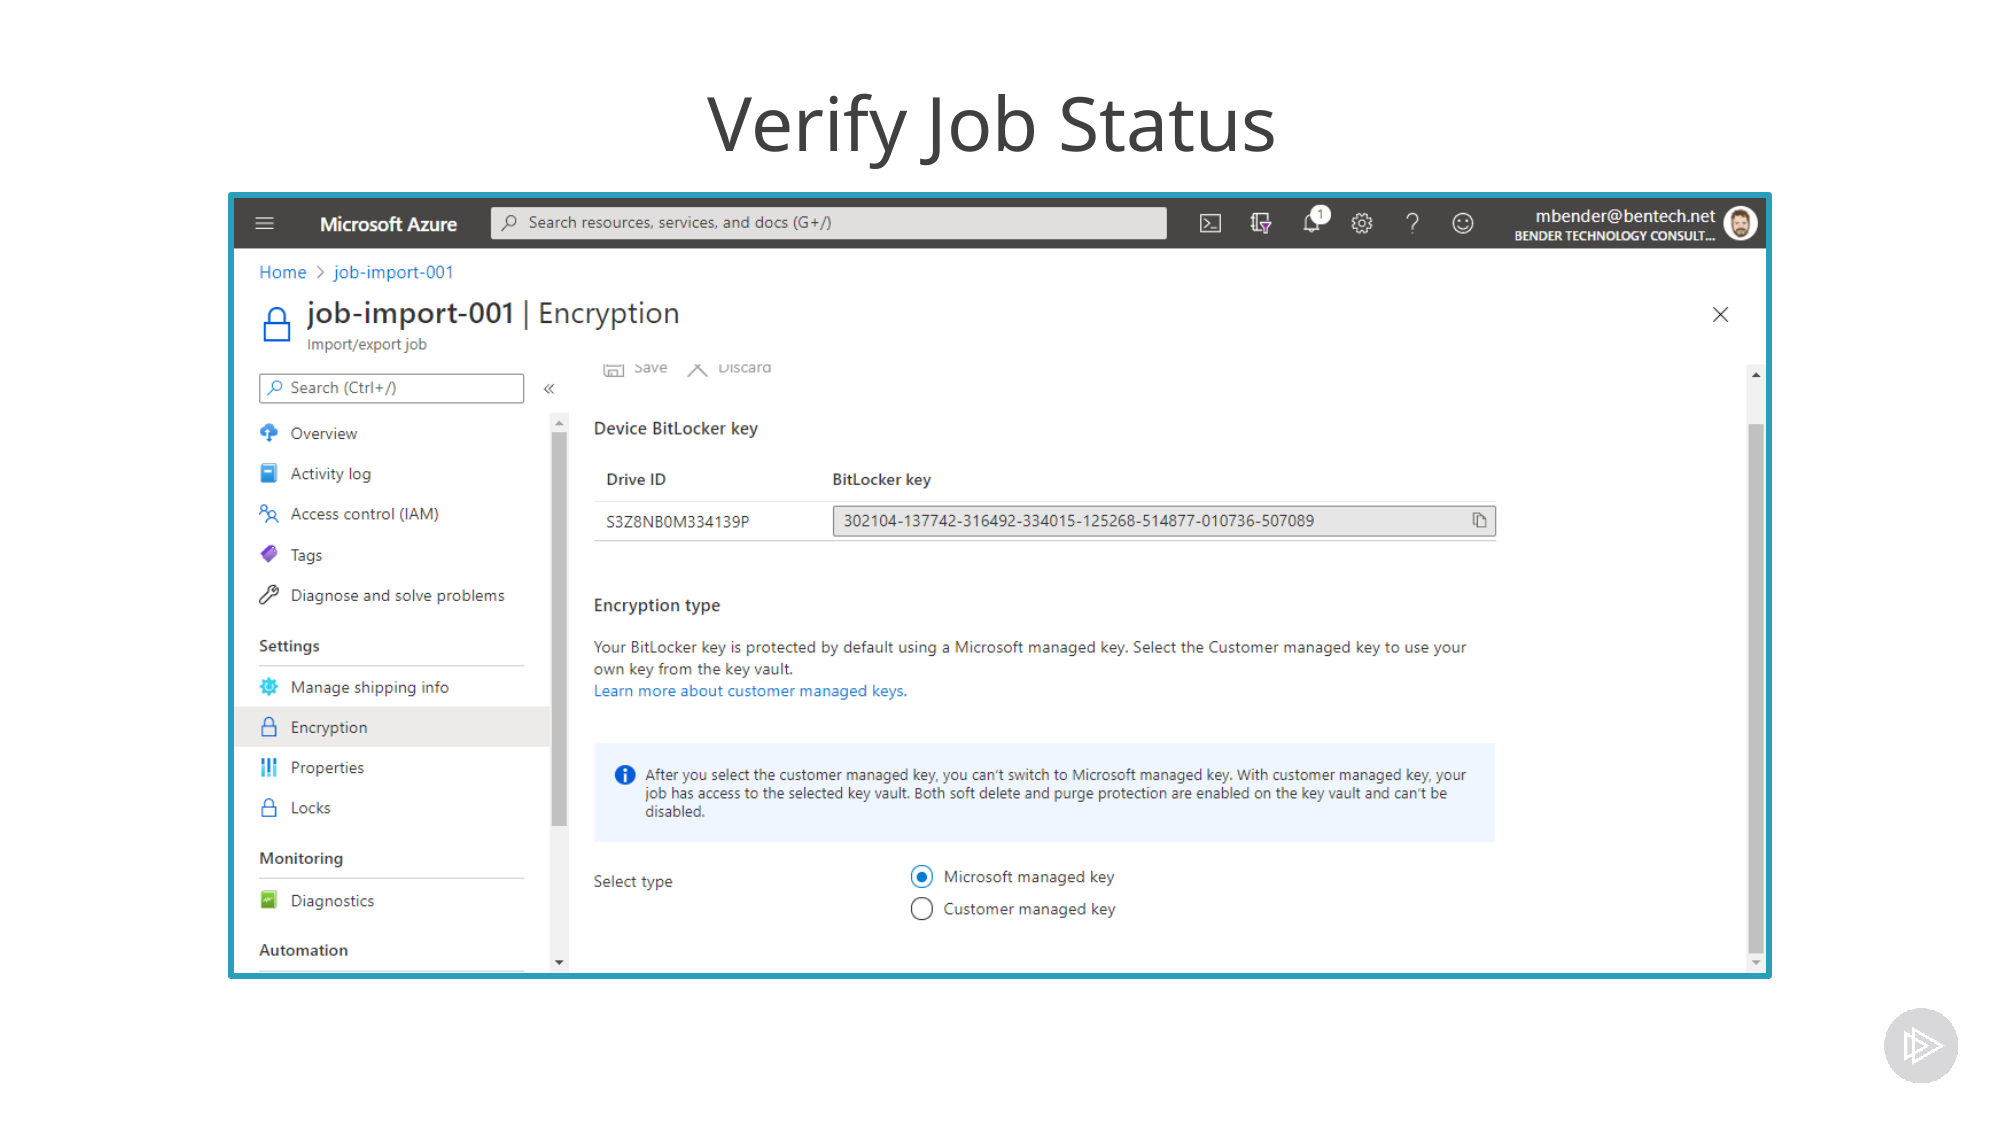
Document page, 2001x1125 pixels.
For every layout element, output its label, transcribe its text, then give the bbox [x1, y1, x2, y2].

title Verify Job Status [115, 82, 1885, 155]
picture [234, 198, 1766, 973]
